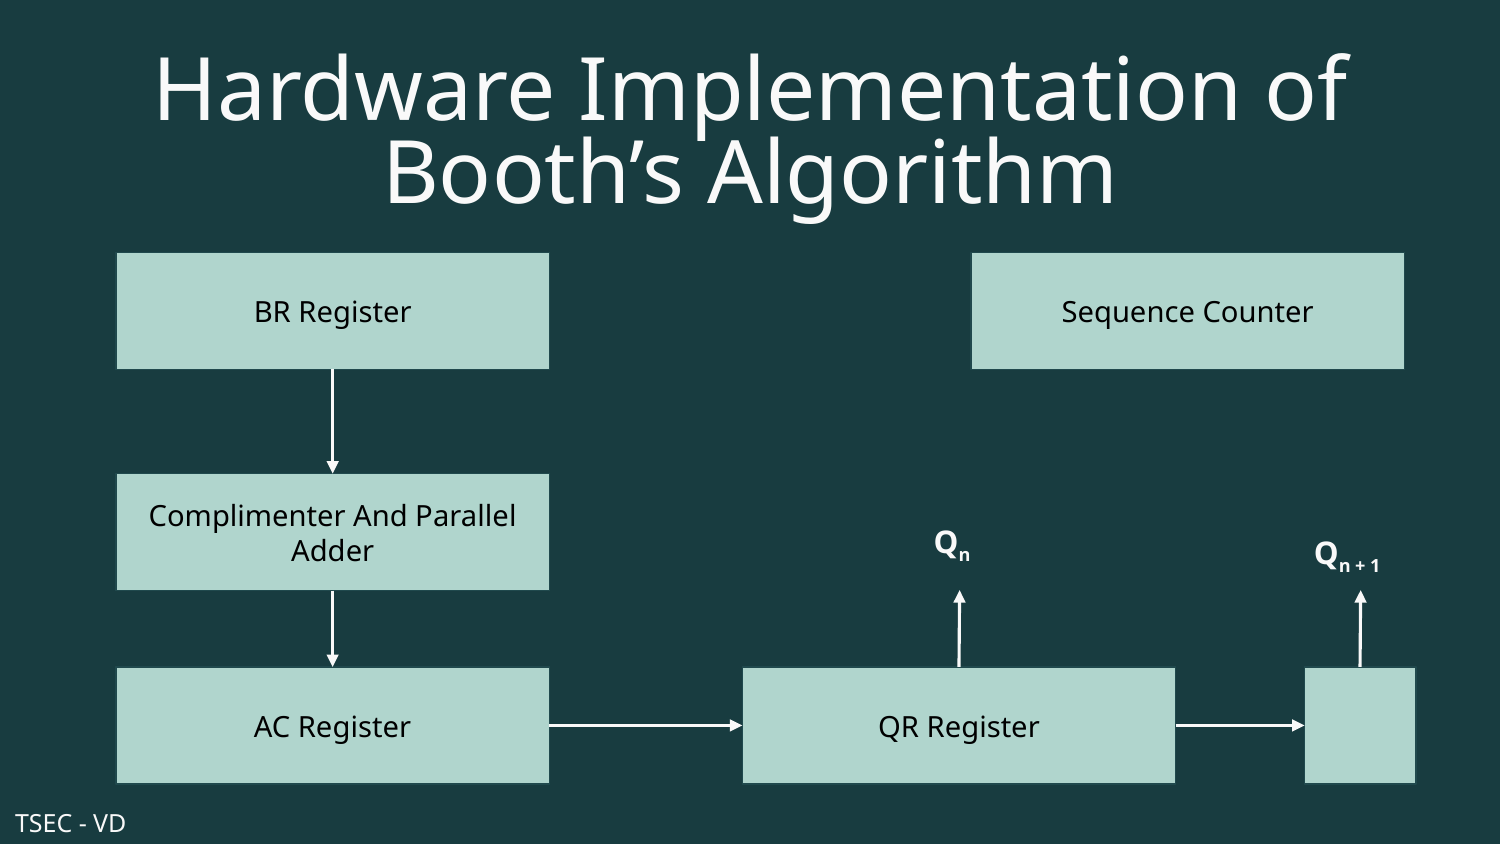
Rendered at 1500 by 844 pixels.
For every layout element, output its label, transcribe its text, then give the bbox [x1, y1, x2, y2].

text_box BR Register [115, 252, 550, 370]
text_box Qn + 1 [1254, 514, 1440, 591]
text_box Qn [859, 503, 1045, 581]
text_box Sequence Counter [971, 252, 1405, 370]
text_box AC Register [115, 666, 550, 784]
title Hardware Implementation of Booth’s Algorithm [45, 37, 1455, 135]
text_box Complimenter And Parallel Adder [115, 473, 550, 591]
text_box [1304, 666, 1417, 784]
text_box QR Register [742, 666, 1176, 784]
